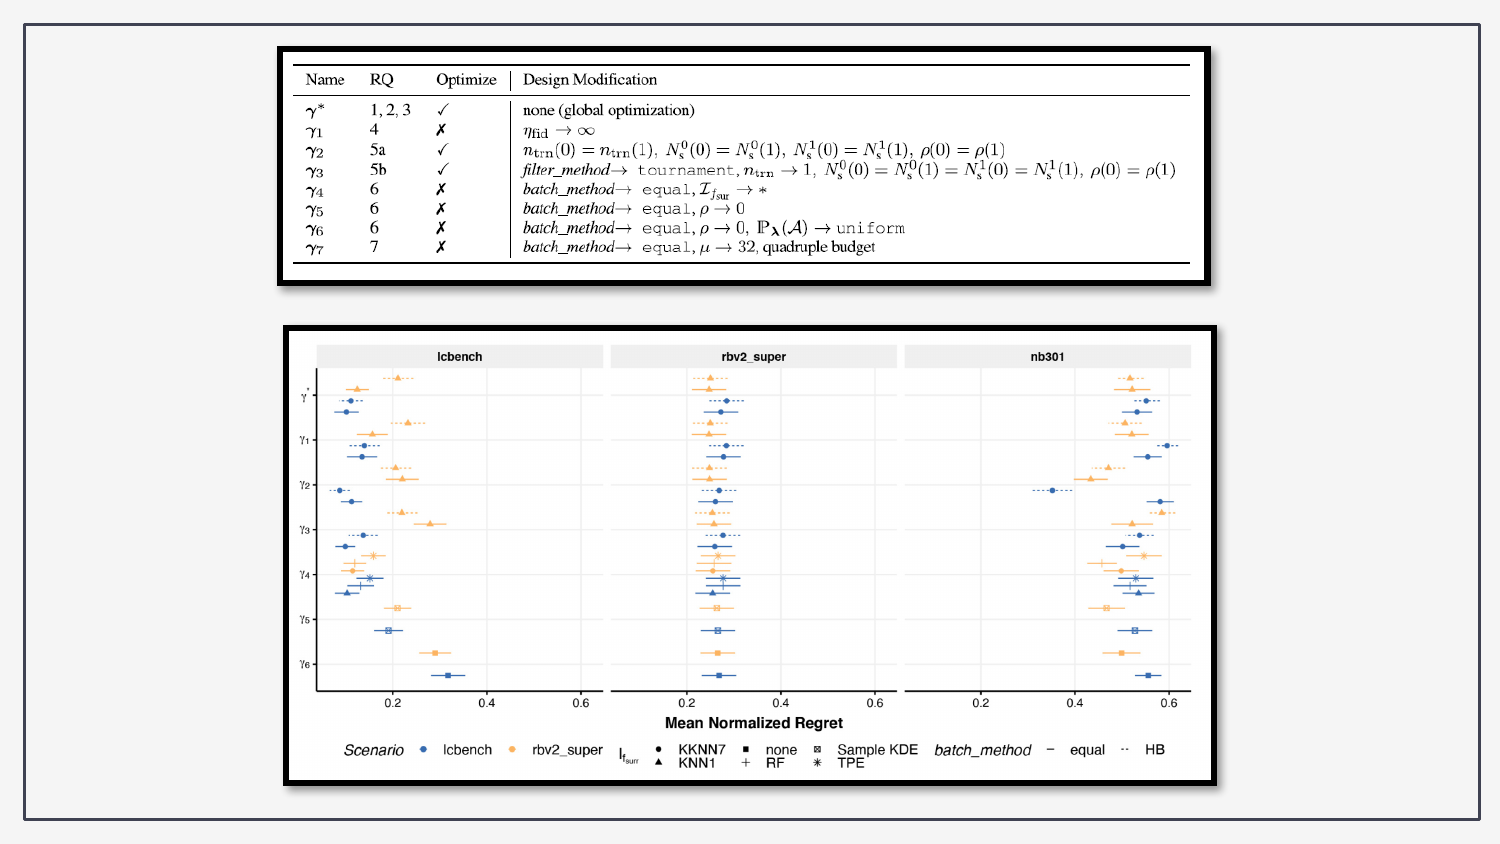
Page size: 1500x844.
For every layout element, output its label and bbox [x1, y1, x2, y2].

picture [289, 330, 1211, 781]
picture [282, 52, 1205, 281]
